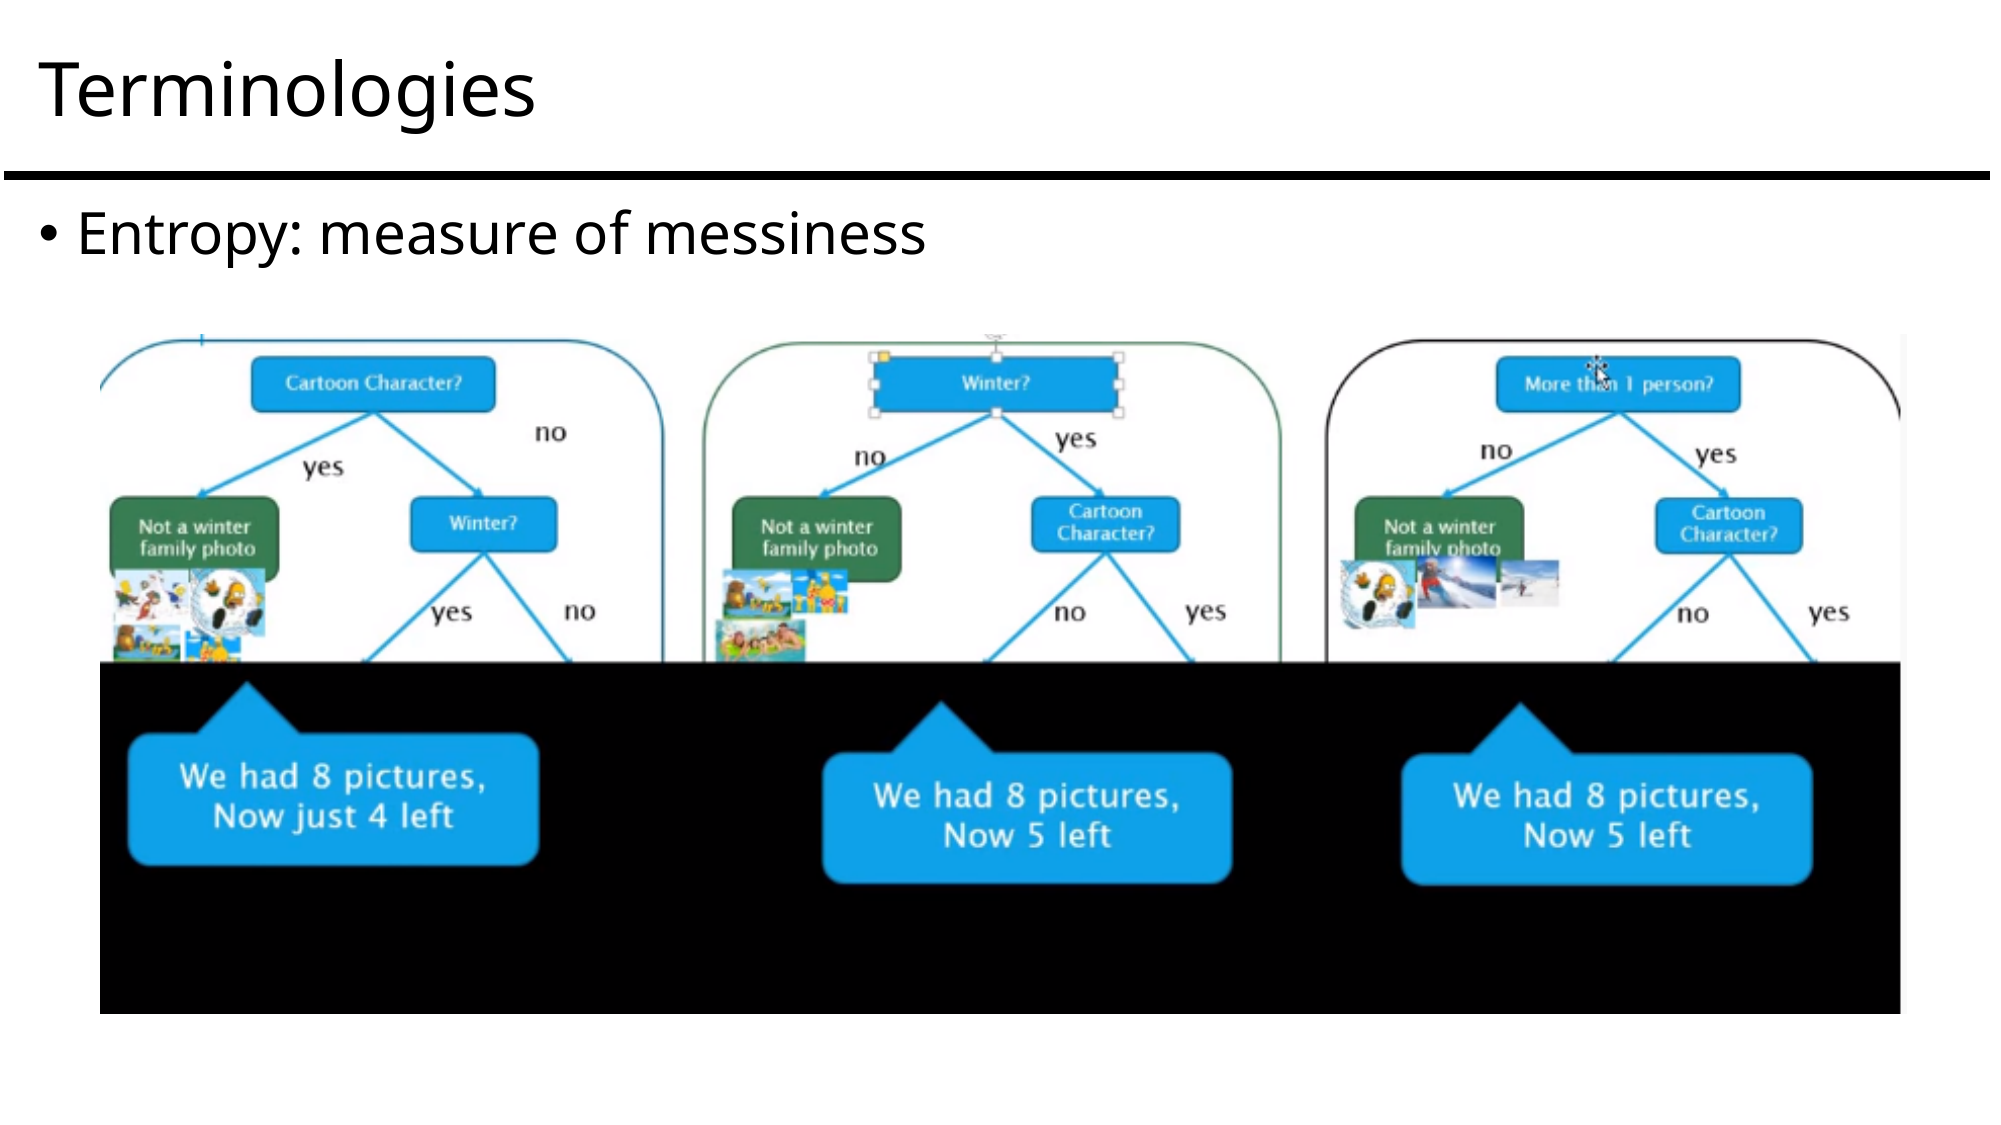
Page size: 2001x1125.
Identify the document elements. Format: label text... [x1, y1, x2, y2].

picture [100, 334, 1907, 1014]
title Terminologies [23, 26, 1984, 159]
list Entropy: measure of messiness [23, 197, 1984, 1014]
